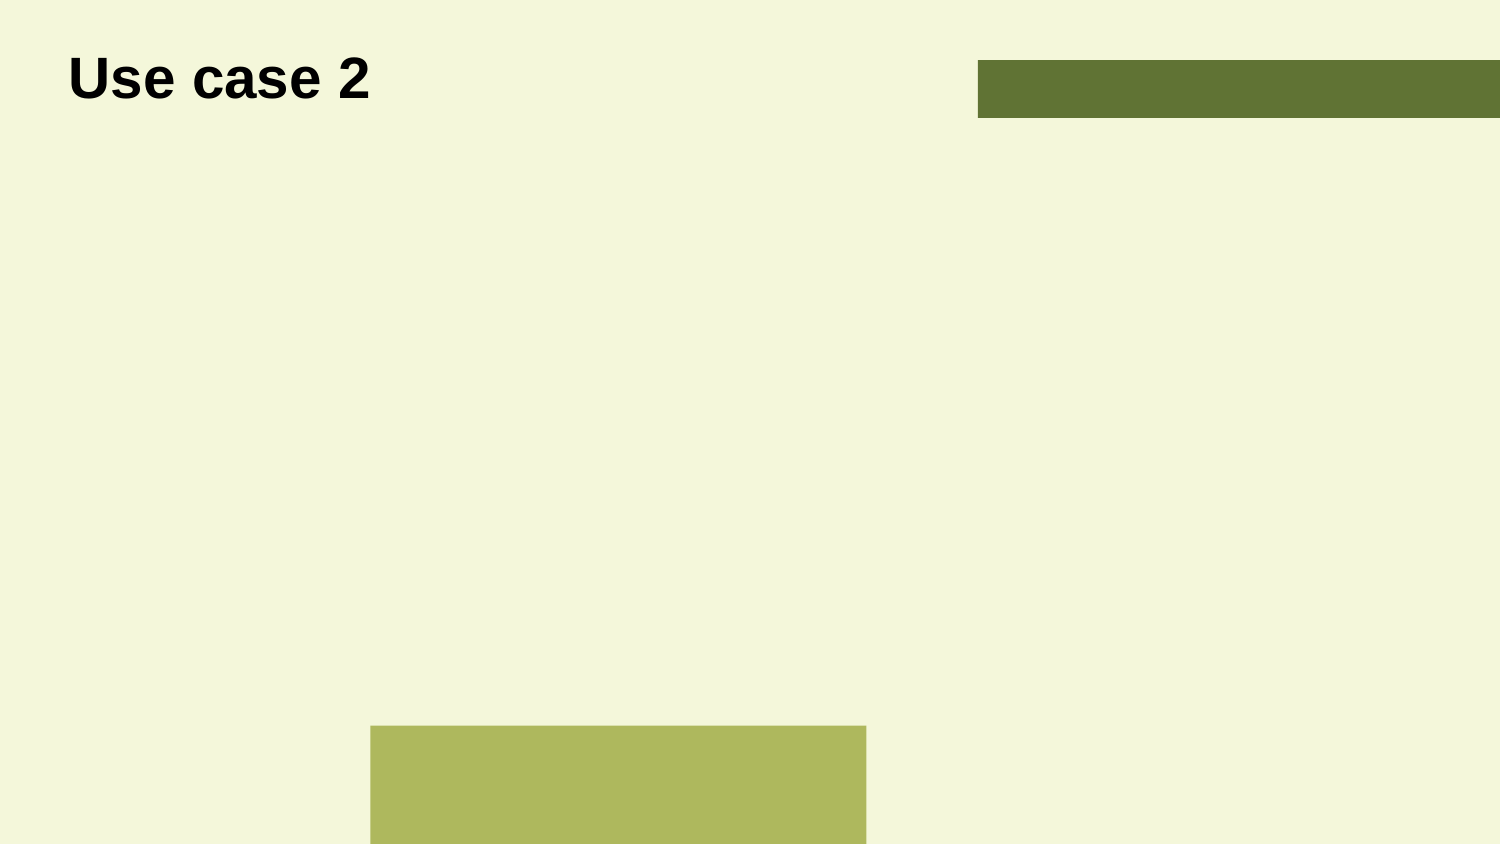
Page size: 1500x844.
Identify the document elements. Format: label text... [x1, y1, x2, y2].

text_box [977, 60, 1500, 118]
title Use case 2 [53, 24, 740, 121]
